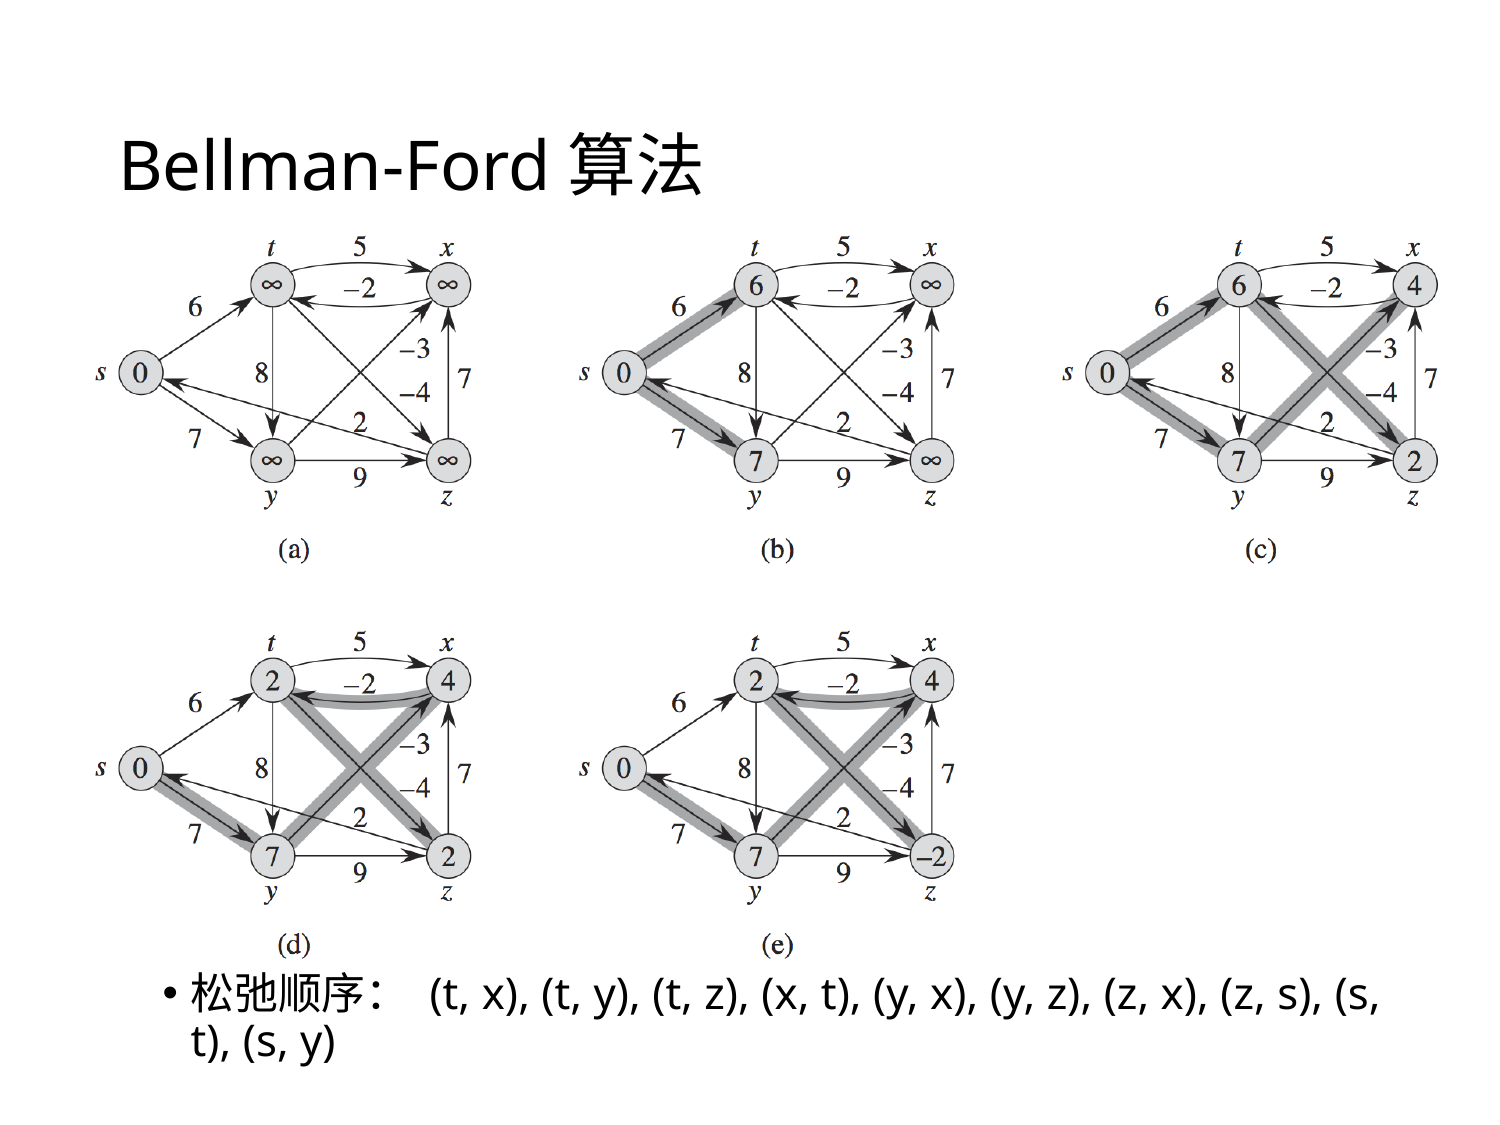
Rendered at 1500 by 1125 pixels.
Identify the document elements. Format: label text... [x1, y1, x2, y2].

text_box 松弛顺序： (t, x), (t, y), (t, z), (x, t), (y, x), (y, z), (z, x), (z, s), (s, t), (s, y) [147, 990, 1442, 1125]
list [40, 208, 1500, 990]
title Bellman-Ford算法 [103, 59, 1397, 208]
